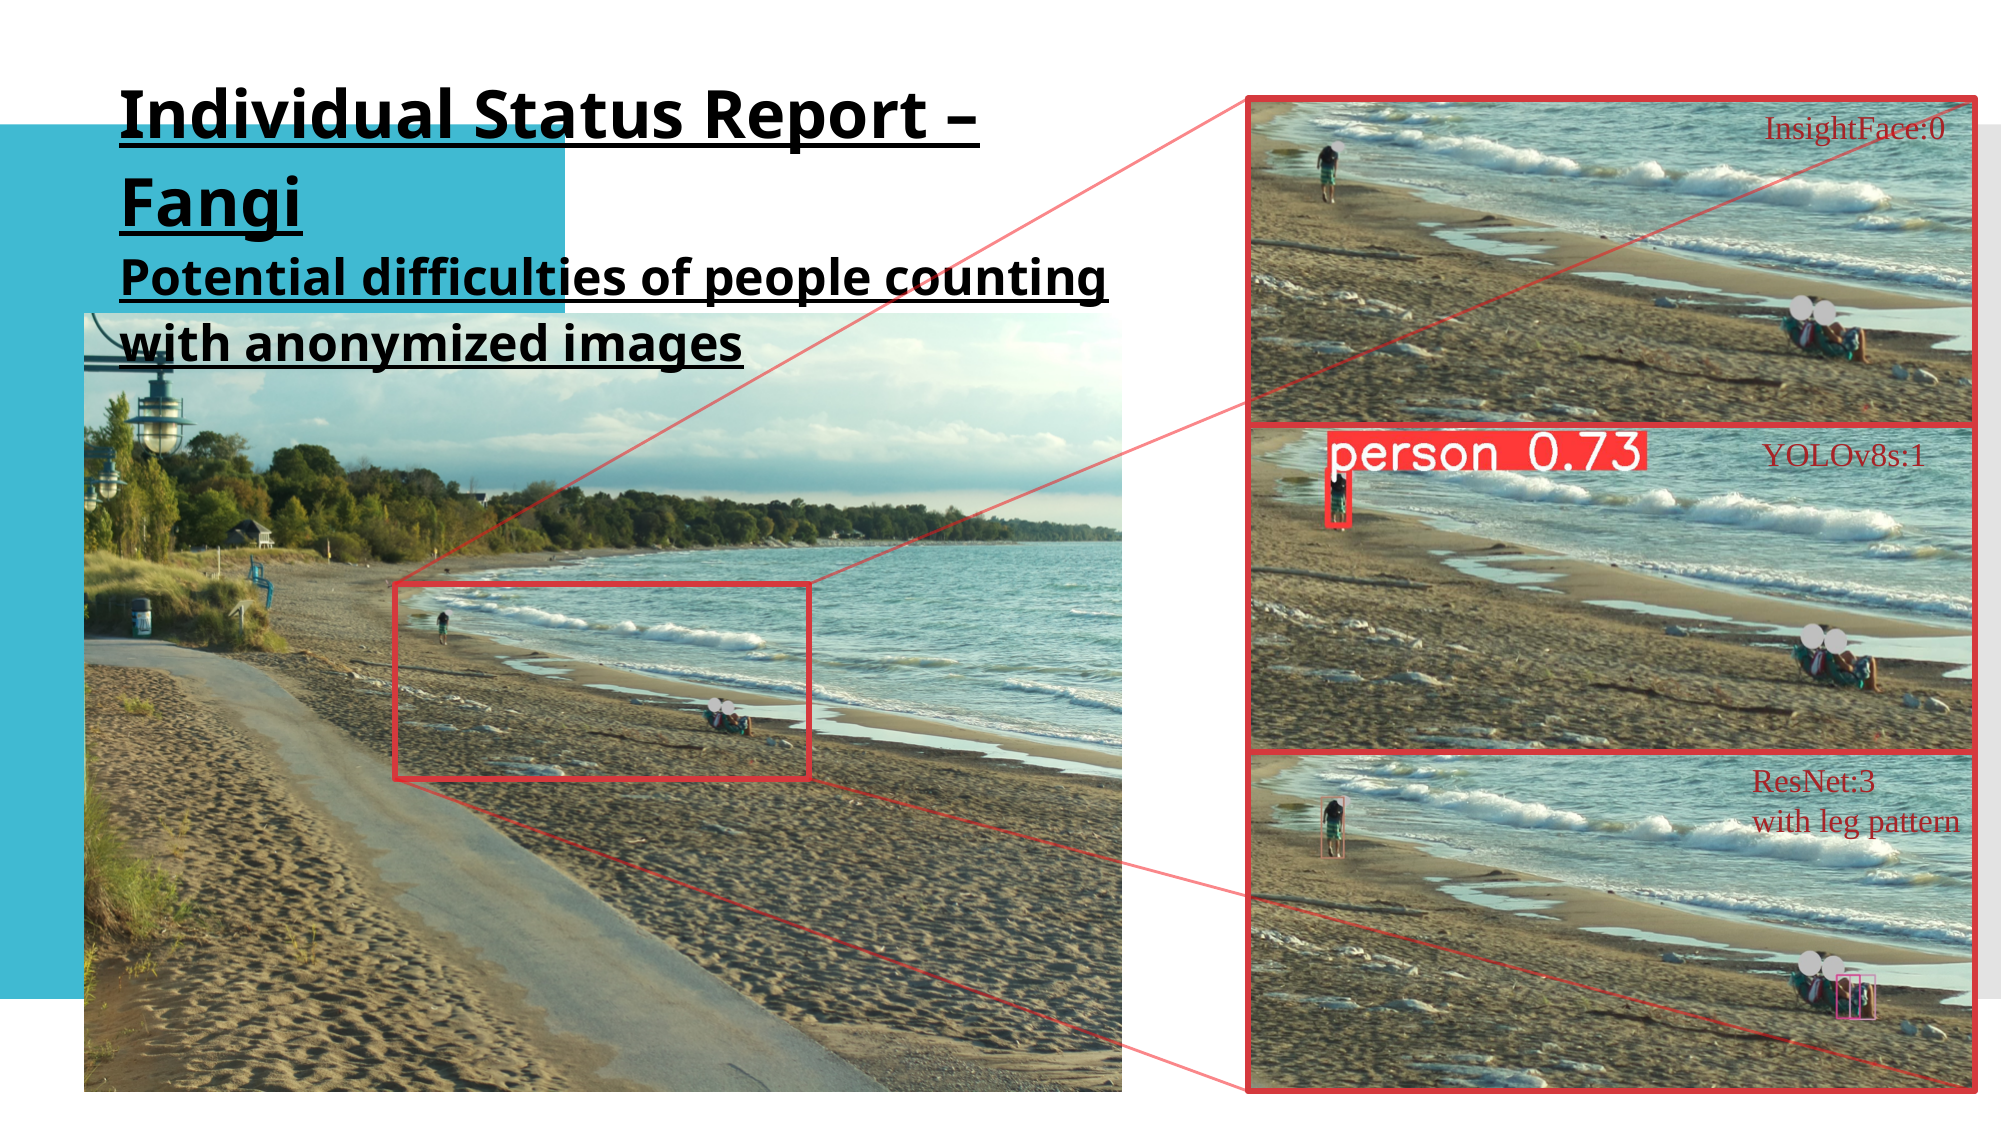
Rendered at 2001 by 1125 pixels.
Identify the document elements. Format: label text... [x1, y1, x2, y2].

picture [1247, 585, 1976, 751]
picture [1247, 753, 1976, 778]
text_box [808, 98, 1978, 585]
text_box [394, 778, 1249, 1092]
picture [84, 313, 1122, 1092]
text_box Individual Status Report – Fangi Potential difficulties of people counting with anonymized images [119, 63, 1143, 313]
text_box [394, 98, 808, 585]
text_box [1249, 778, 1976, 1092]
